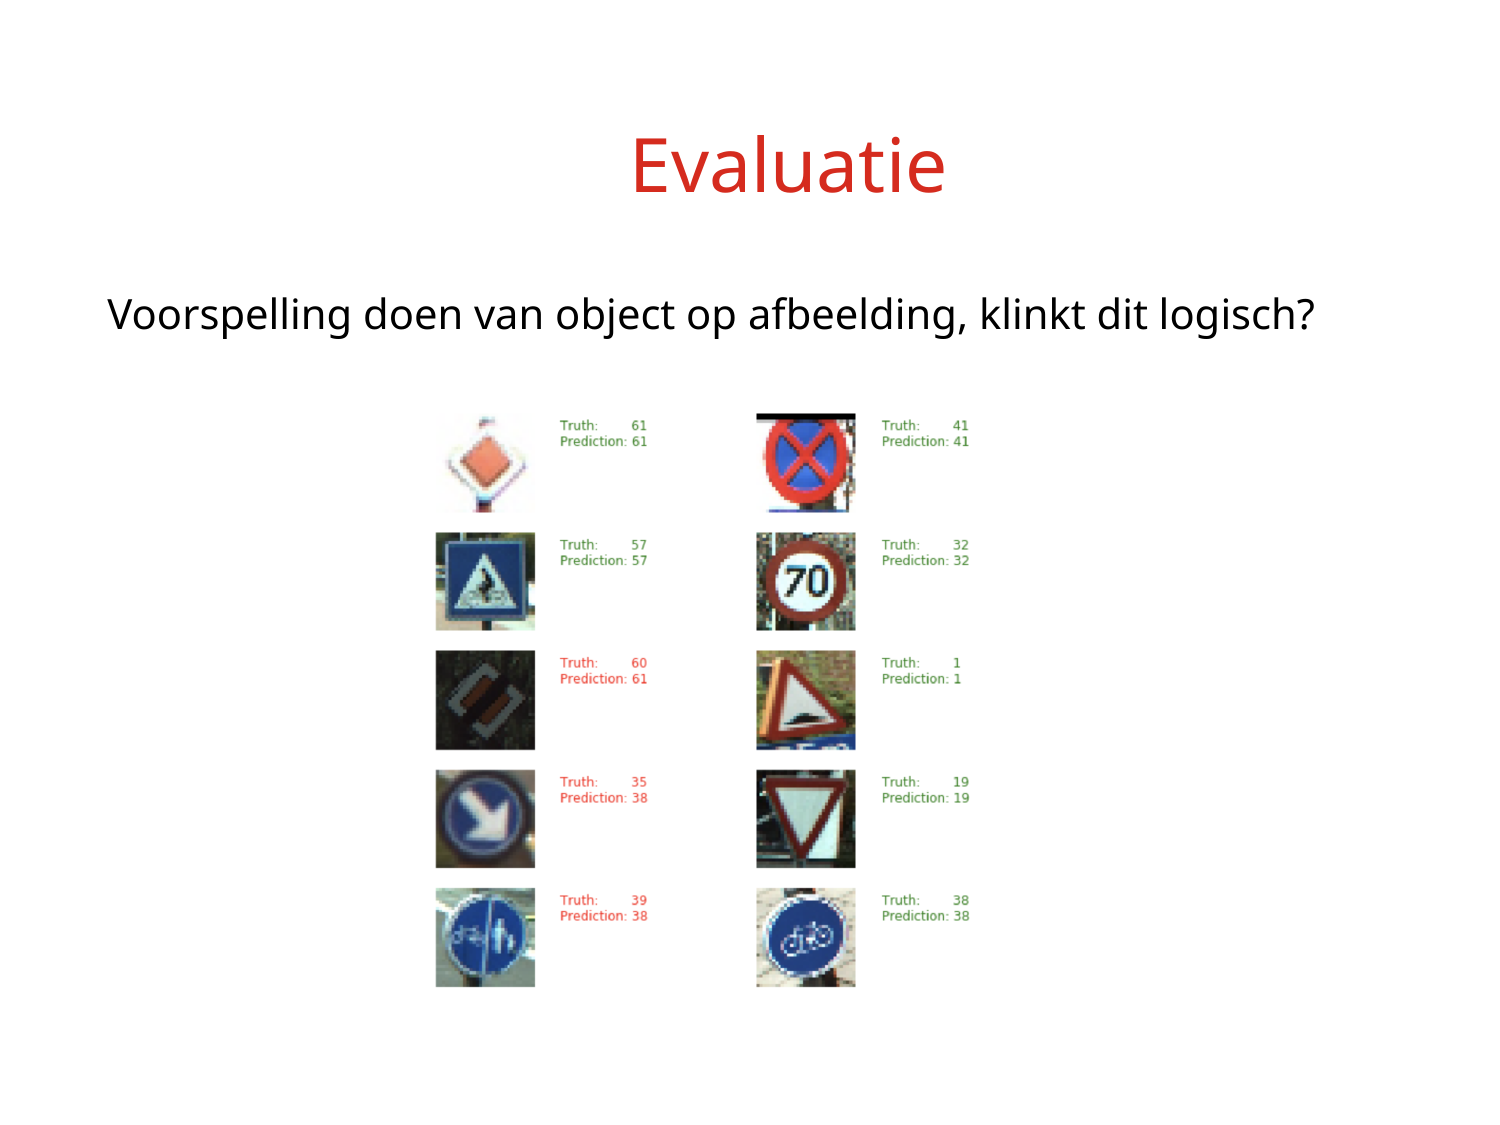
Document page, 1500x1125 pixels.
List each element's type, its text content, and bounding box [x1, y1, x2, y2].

text_box Voorspelling doen van object op afbeelding, klinkt dit logisch? [73, 285, 1436, 374]
text_box Evaluatie [375, 59, 1202, 223]
picture [407, 402, 1062, 1001]
